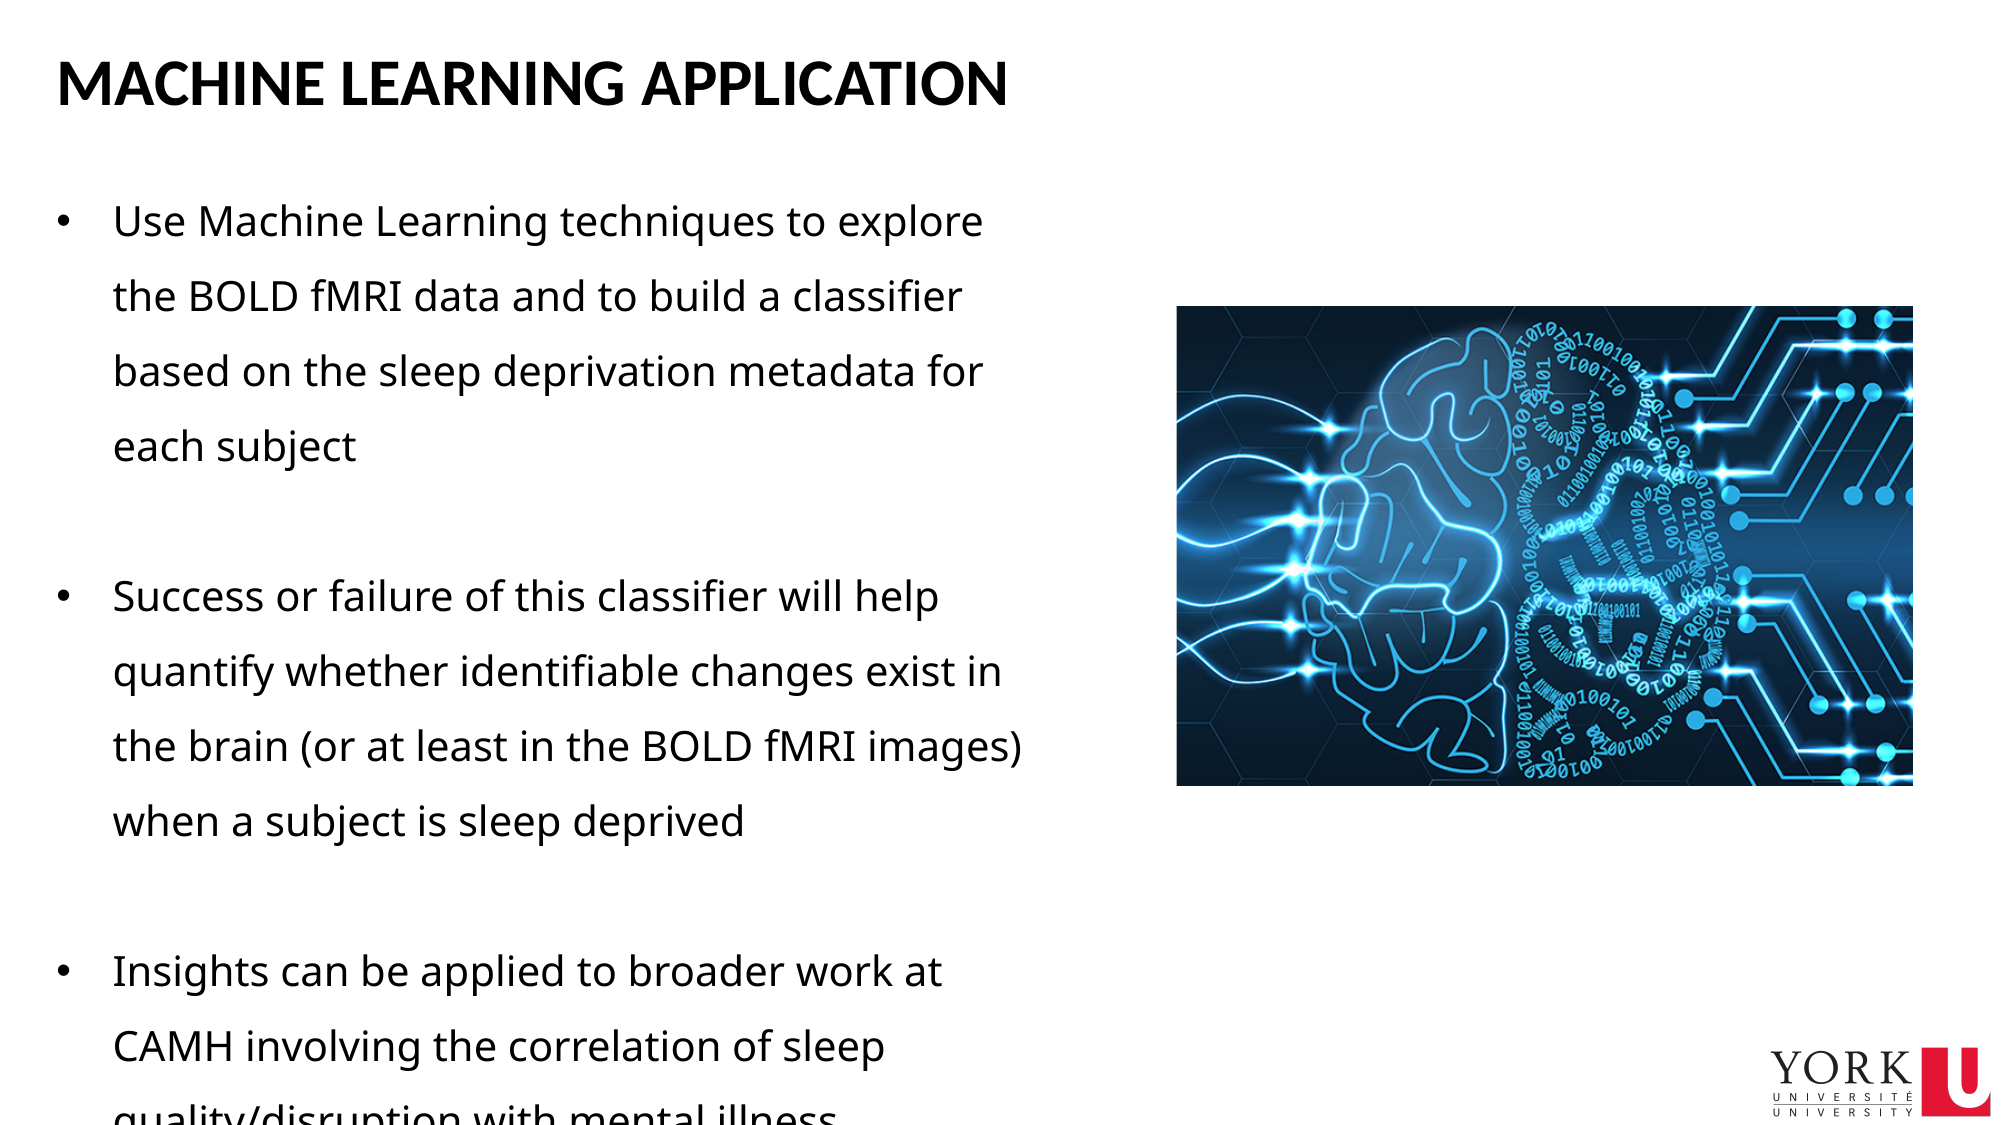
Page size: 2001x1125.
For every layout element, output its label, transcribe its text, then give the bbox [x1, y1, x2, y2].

picture [1761, 1039, 2000, 1125]
text_box Use Machine Learning techniques to explore the BOLD fMRI data and to build a classifier based on the sleep deprivation metadata for each subject Success or failure of this classifier will help quantify whether identifiable changes exist in the brain (or at least in the BOLD fMRI images) when a subject is sleep deprived Insights can be applied to broader work at CAMH involving the correlation of sleep quality/disruption with mental illness [41, 162, 1050, 1125]
text_box MACHINE LEARNING APPLICATION [41, 31, 1035, 127]
picture [1176, 306, 1913, 786]
